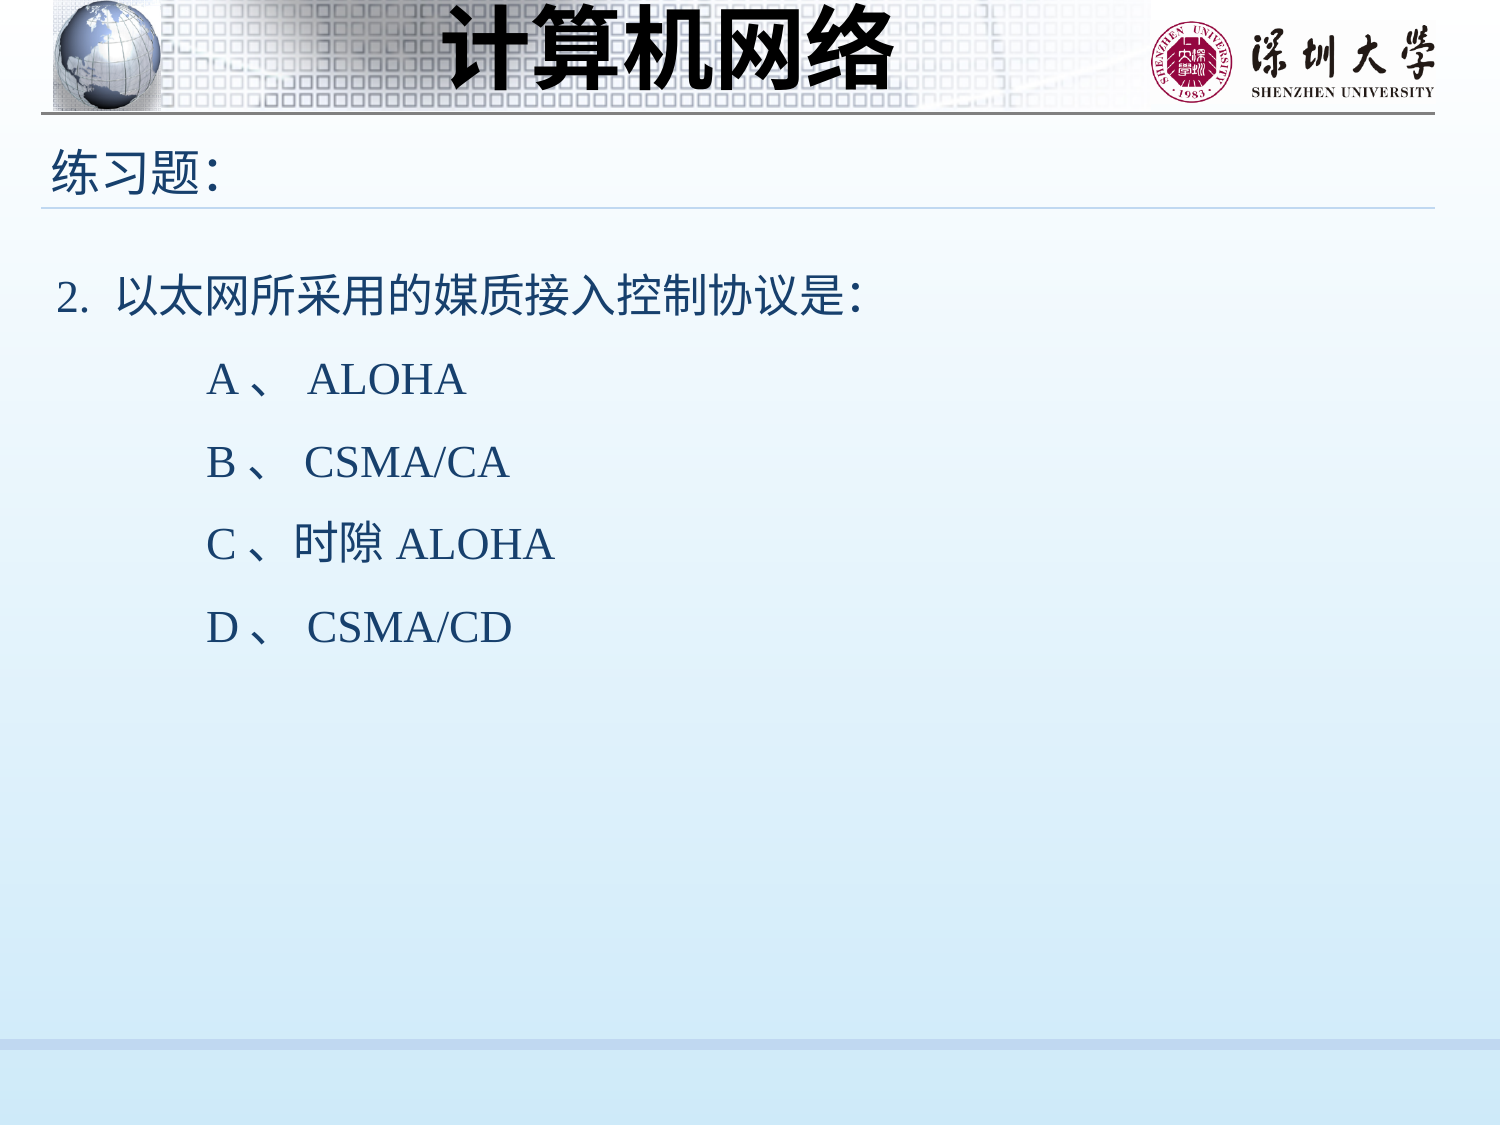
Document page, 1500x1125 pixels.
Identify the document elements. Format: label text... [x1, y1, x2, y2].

picture [53, 0, 1436, 103]
text_box 练习题： [35, 103, 1465, 577]
text_box 2. 以太网所采用的媒质接入控制协议是： A、ALOHA B、CSMA/CA C、时隙ALOHA D、CSMA/CD [41, 231, 1447, 659]
